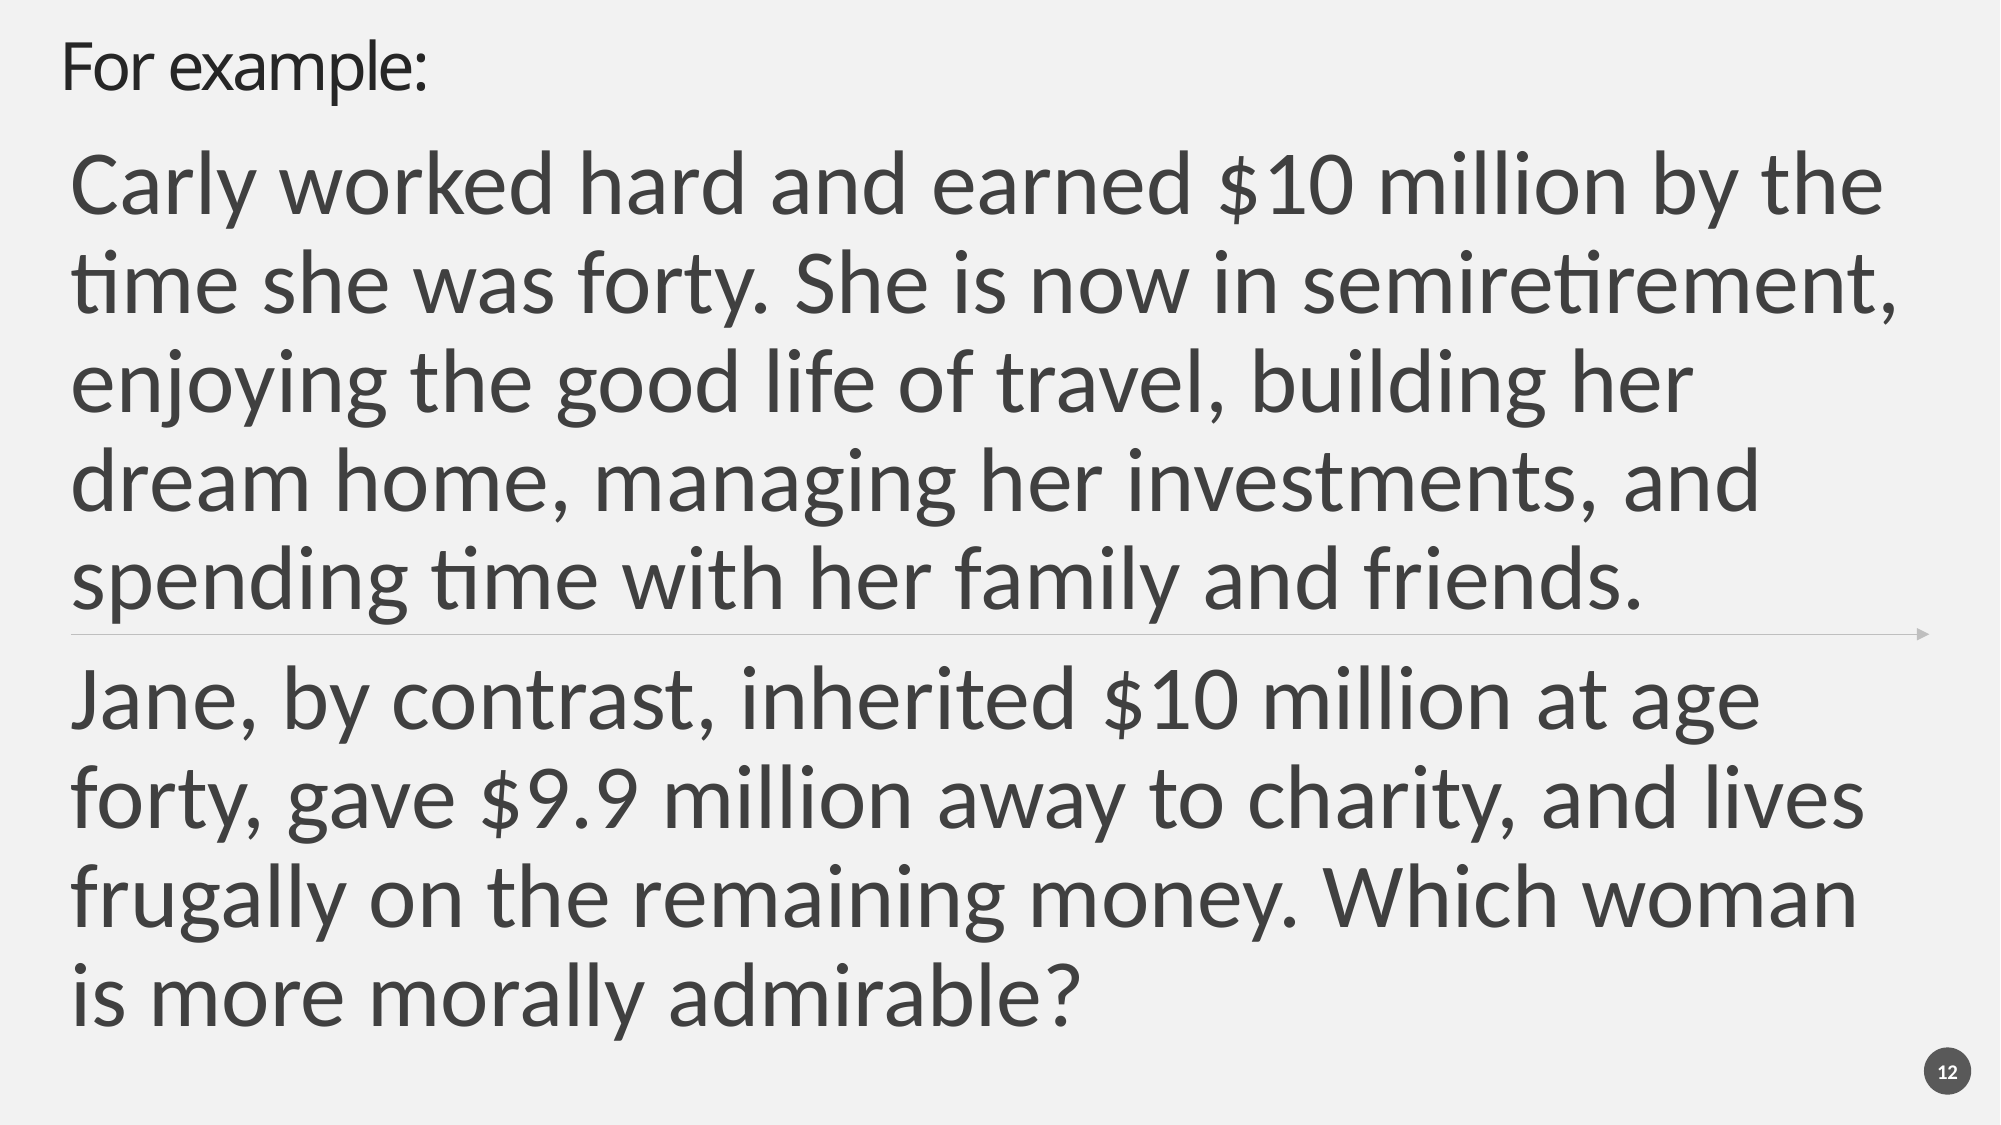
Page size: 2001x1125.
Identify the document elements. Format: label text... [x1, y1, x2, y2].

title For example: [59, 33, 1918, 104]
list Carly worked hard and earned $10 million by the time she was forty. She is now in semiretirement, enjoying the good life of travel, building her dream home, managing her investments, and spending time with her family and friends. Jane, by contrast, inherited $10 million at age forty, gave $9.9 million away to charity, and lives frugally on the remaining money. Which woman is more morally admirable? [70, 135, 1930, 1059]
slide_number 12 [1923, 1047, 1972, 1095]
